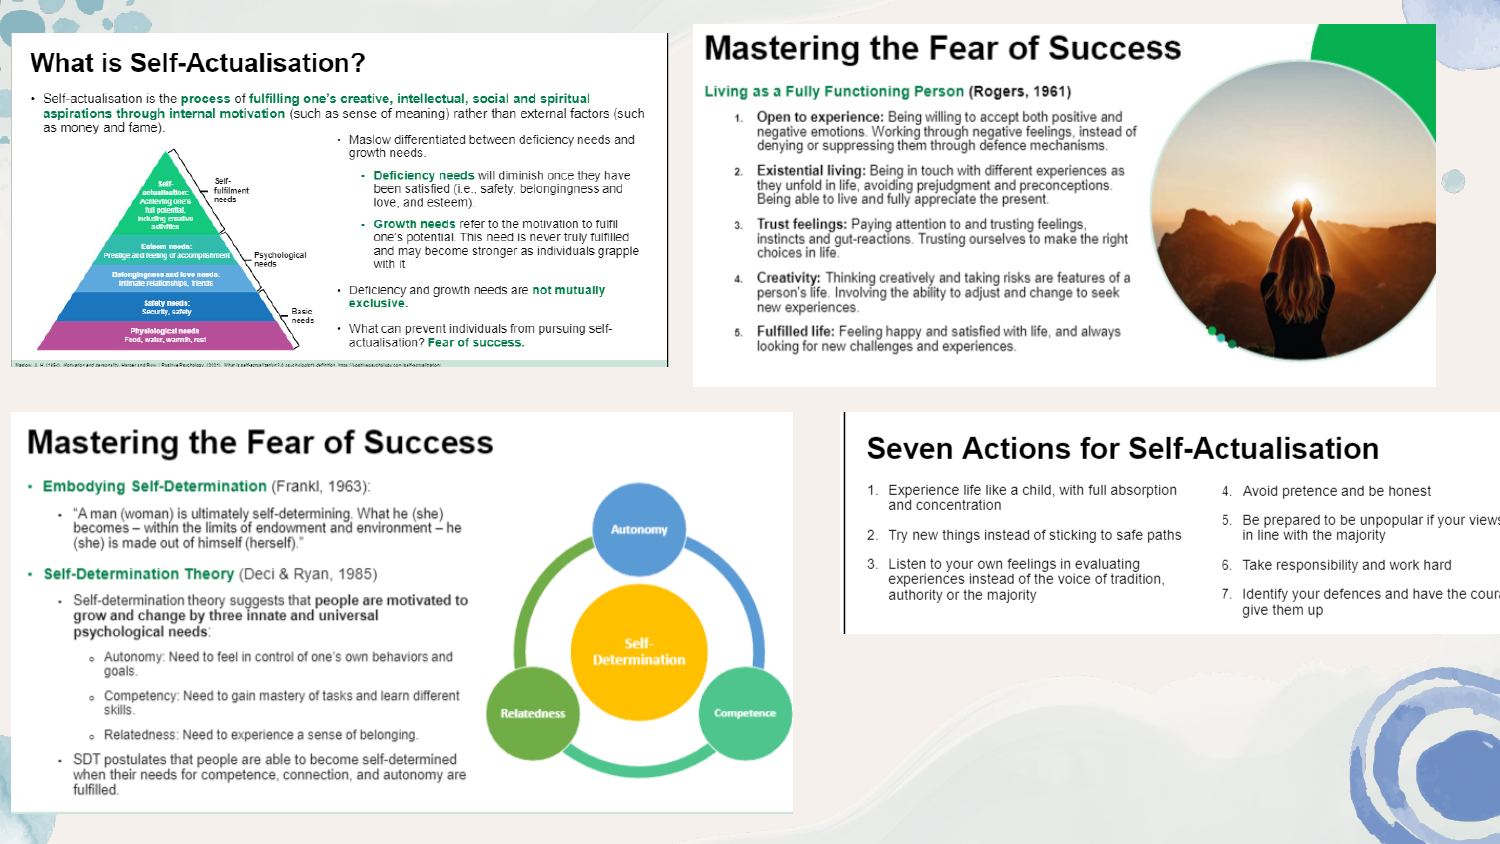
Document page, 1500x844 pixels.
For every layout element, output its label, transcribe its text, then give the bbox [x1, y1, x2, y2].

picture [840, 411, 1500, 634]
picture [0, 411, 794, 844]
title Reply: [1329, 665, 1500, 844]
picture [0, 0, 670, 367]
picture [693, 0, 1500, 388]
